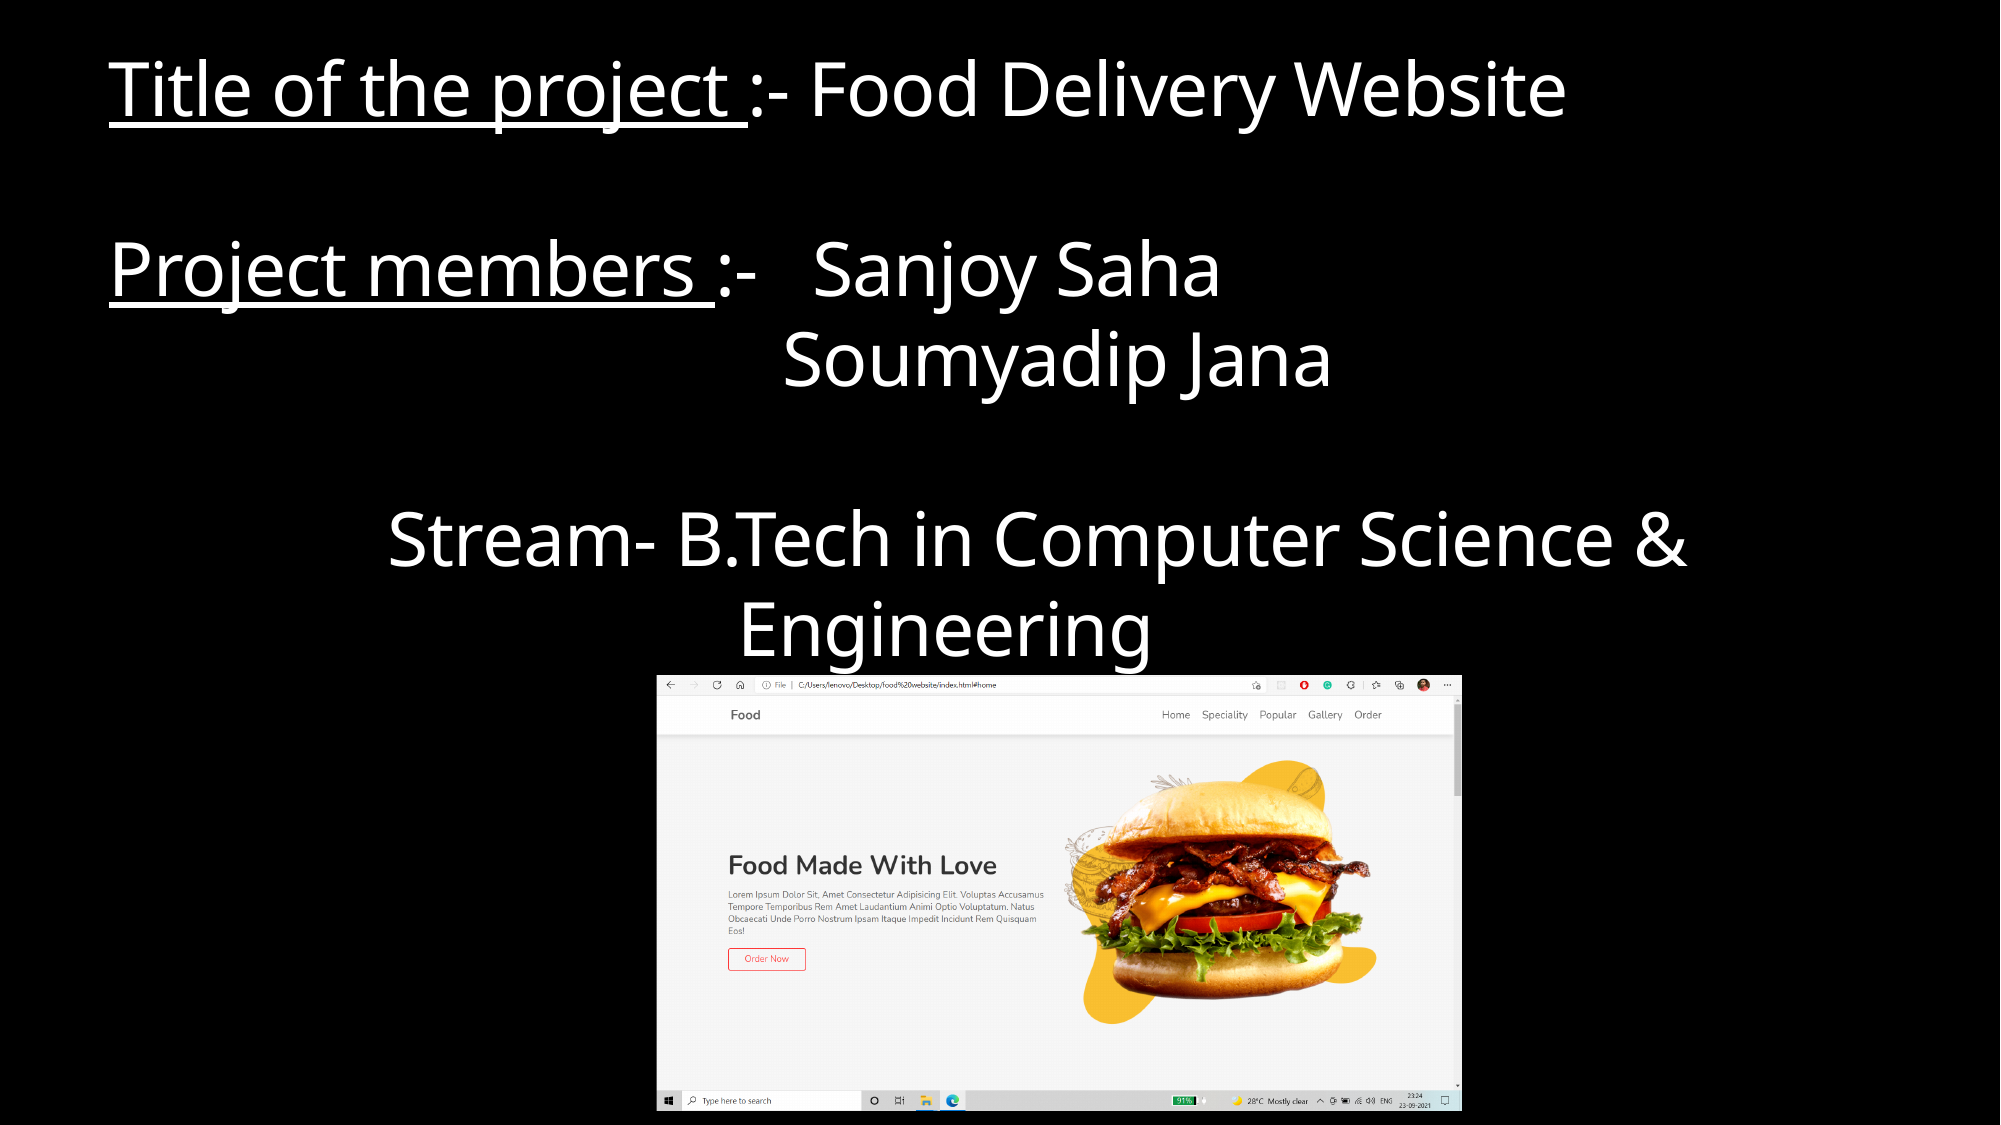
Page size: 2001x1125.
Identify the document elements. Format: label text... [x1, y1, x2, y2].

title Title of the project :- Food Delivery Website Project members :- Sanjoy Saha Soumyadip Jana Stream- B.Tech in Computer Science & Engineering [108, 41, 1917, 860]
picture [656, 674, 1463, 1112]
